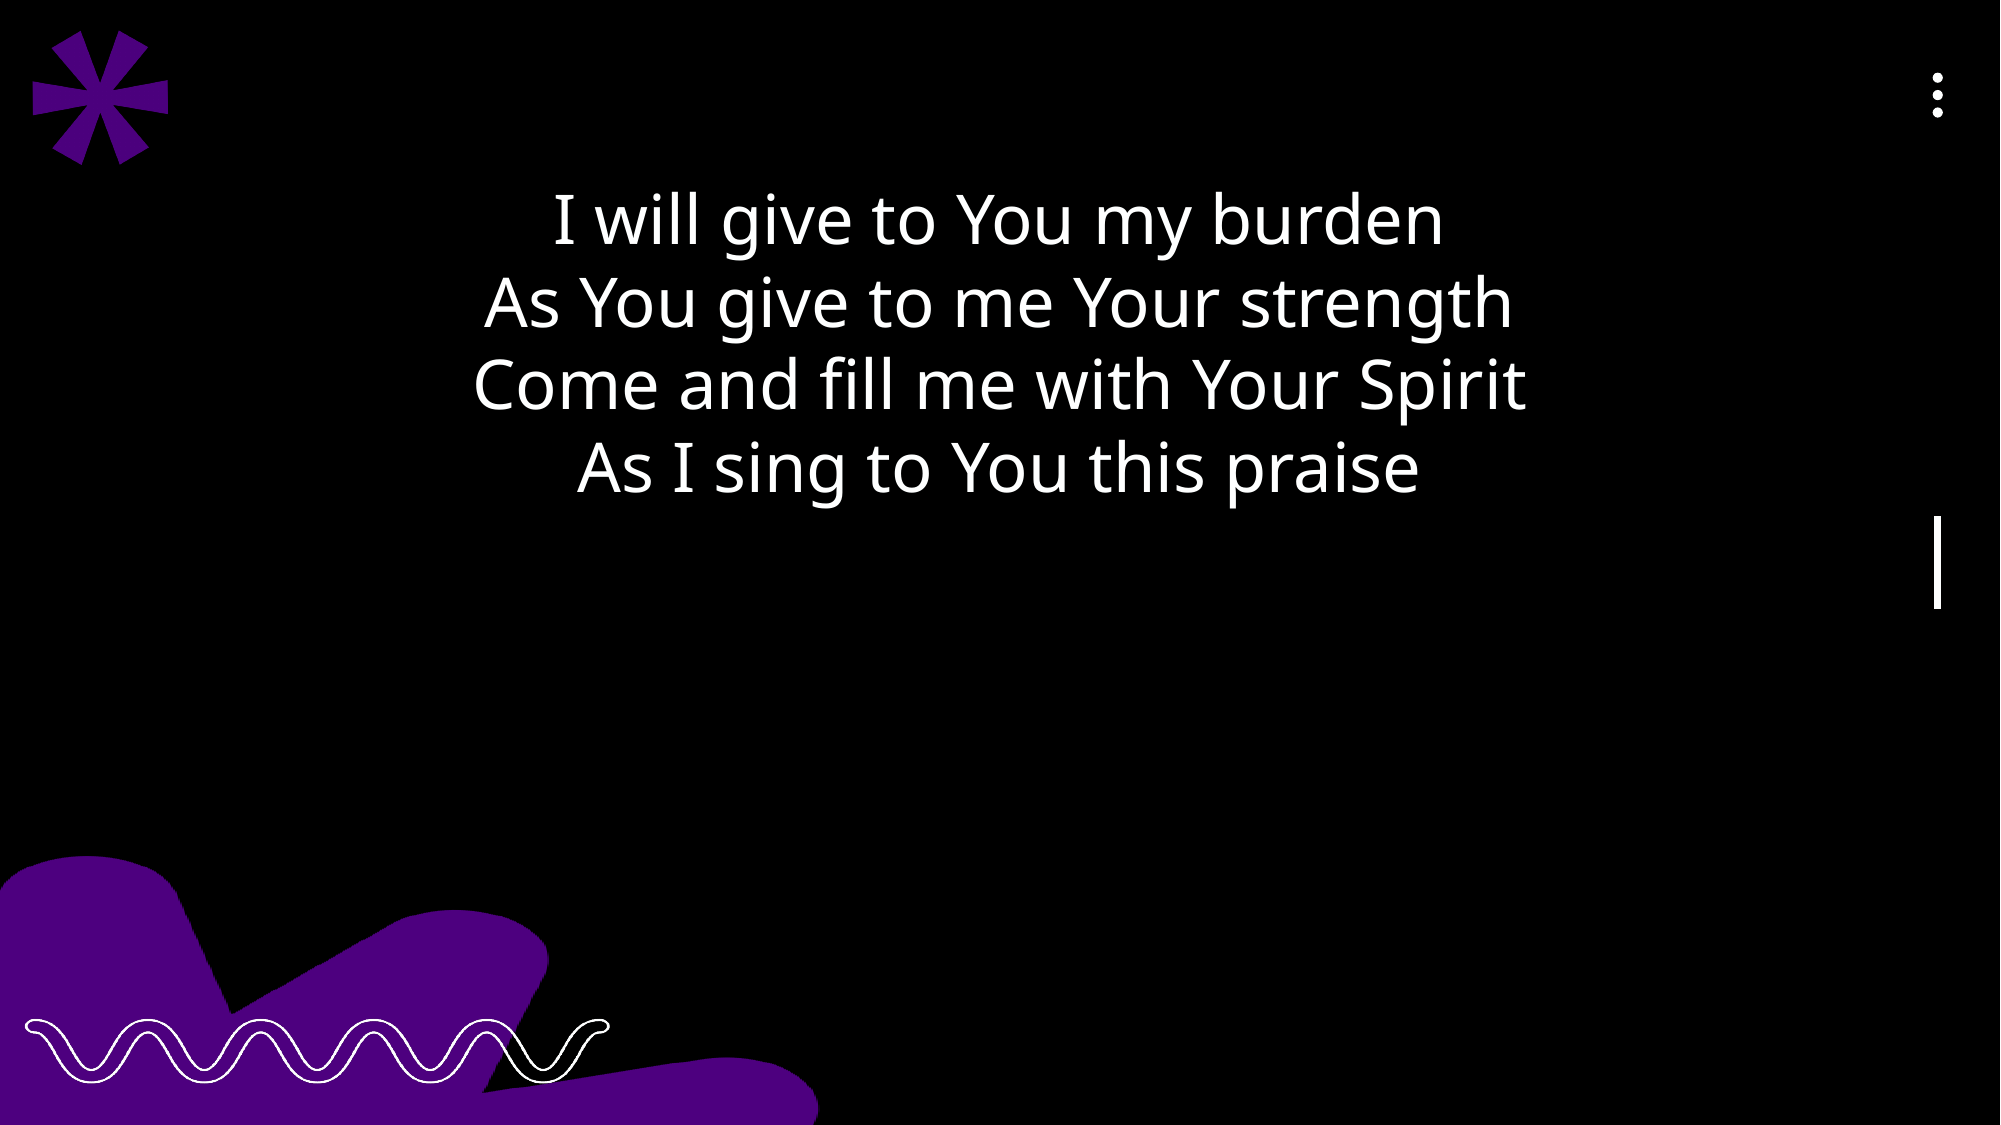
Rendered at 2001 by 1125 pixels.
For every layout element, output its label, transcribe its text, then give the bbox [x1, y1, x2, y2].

picture [1, 0, 199, 197]
text_box I will give to You my burden As You give to me Your strength Come and fill me with Your Spirit As I sing to You this praise [99, 168, 1900, 596]
picture [0, 817, 982, 1125]
